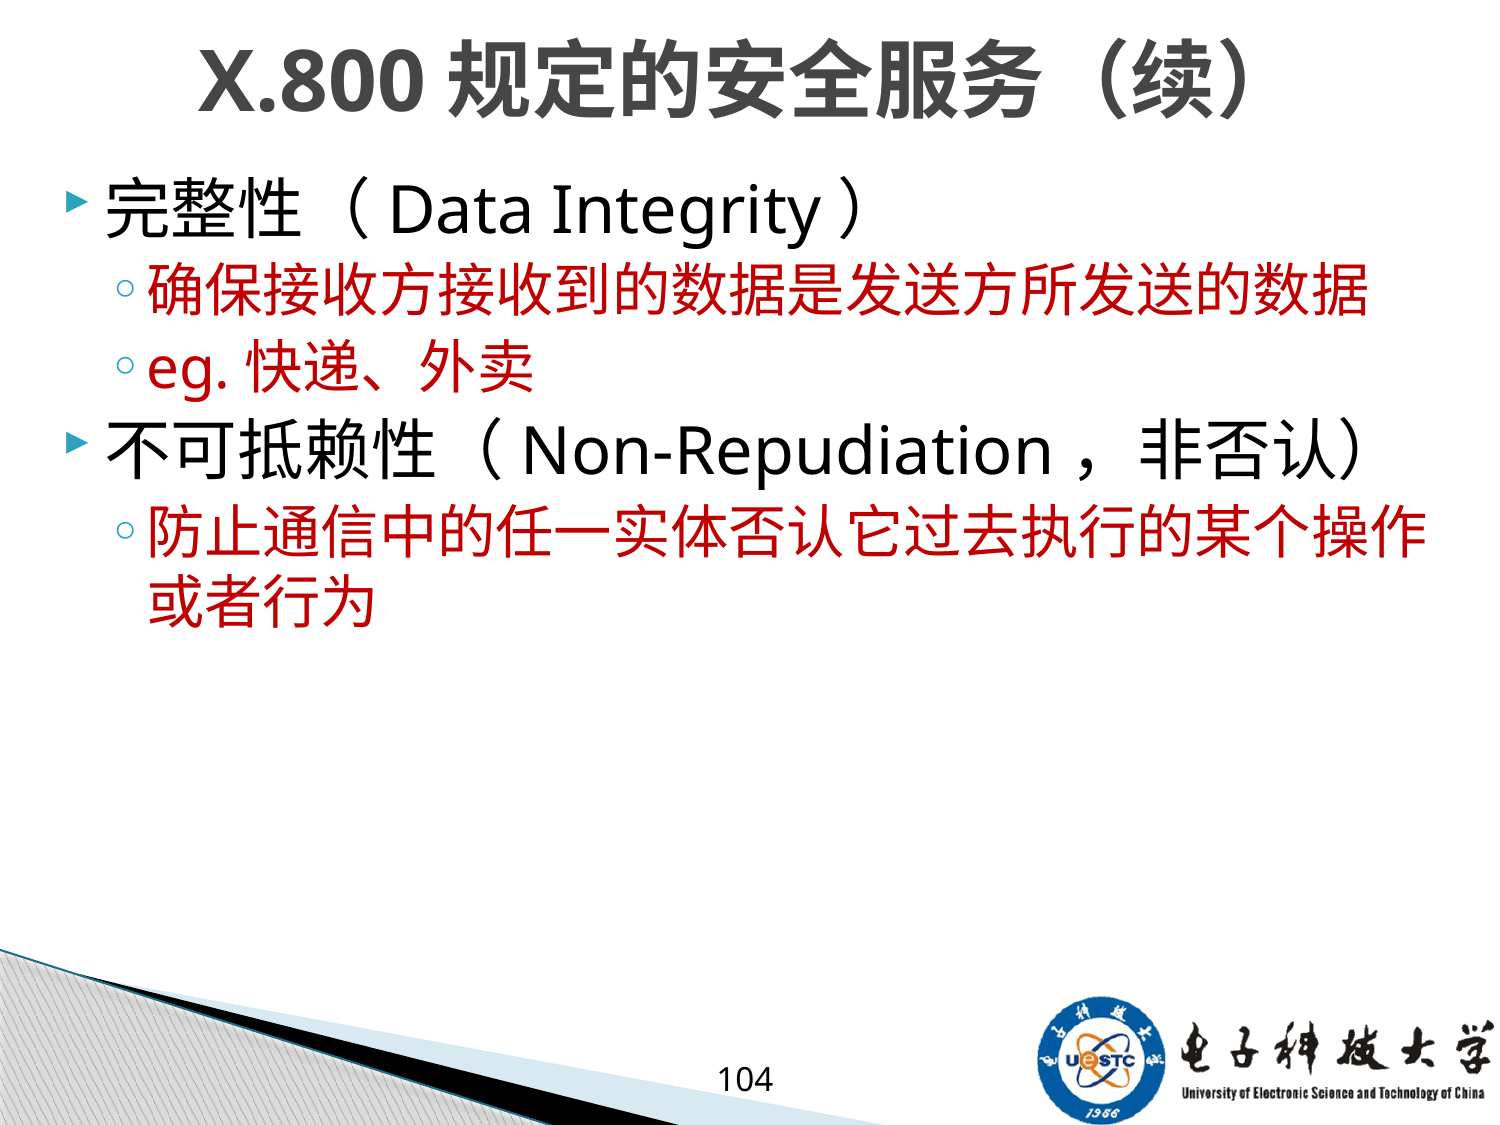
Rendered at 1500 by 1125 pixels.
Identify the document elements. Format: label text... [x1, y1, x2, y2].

table_cell [135, 997, 542, 1125]
table_cell [0, 953, 29, 964]
list 完整性（Data Integrity） 确保接收方接收到的数据是发送方所发送的数据 eg.快递、外卖 不可抵赖性（Non-Repudiation，非否认） 防止通信中的任一实体否认它过去执行的某个操作或者行为 [29, 159, 1471, 997]
title X.800规定的安全服务（续） [29, 7, 1471, 148]
picture [1037, 995, 1495, 1125]
slide_number 104 [701, 1051, 833, 1125]
